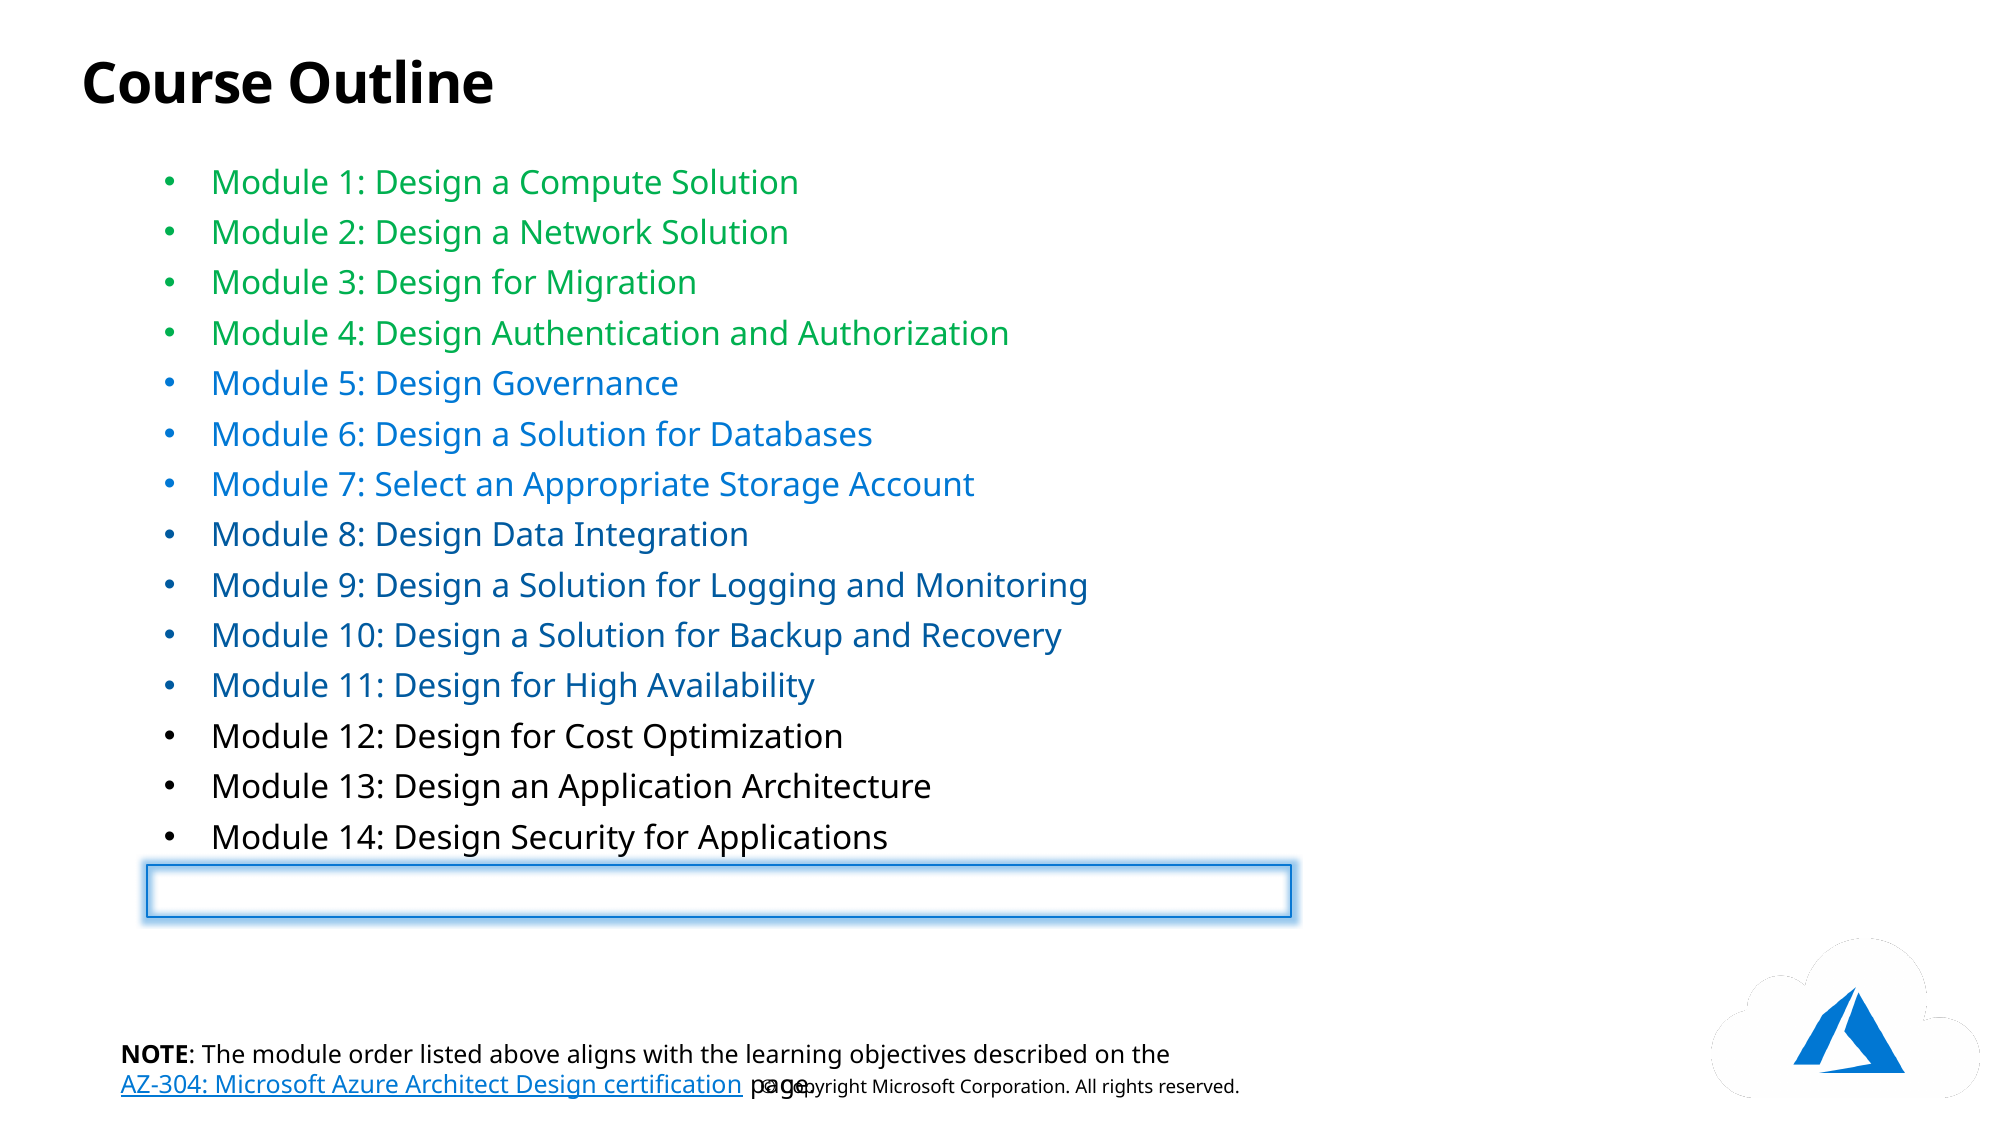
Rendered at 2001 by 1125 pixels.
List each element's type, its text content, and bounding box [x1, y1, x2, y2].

list Module 1: Design a Compute Solution Module 2: Design a Network Solution Module 3: Design for Migration Module 4: Design Authentication and Authorization Module 5: Design Governance Module 6: Design a Solution for Databases Module 7: Select an Appropriate Storage Account Module 8: Design Data Integration Module 9: Design a Solution for Logging and Monitoring Module 10: Design a Solution for Backup and Recovery Module 11: Design for High Availability Module 12: Design for Cost Optimization Module 13: Design an Application Architecture Module 14: Design Security for Applications [90, 160, 1292, 856]
text_box [146, 864, 1292, 918]
picture [1711, 938, 1980, 1098]
text_box Course Outline [81, 49, 1890, 115]
text_box [81, 218, 1735, 1026]
text_box NOTE: The module order listed above aligns with the learning objectives described on the AZ-304: Microsoft Azure Architect Design certification page. [105, 1030, 1711, 1110]
